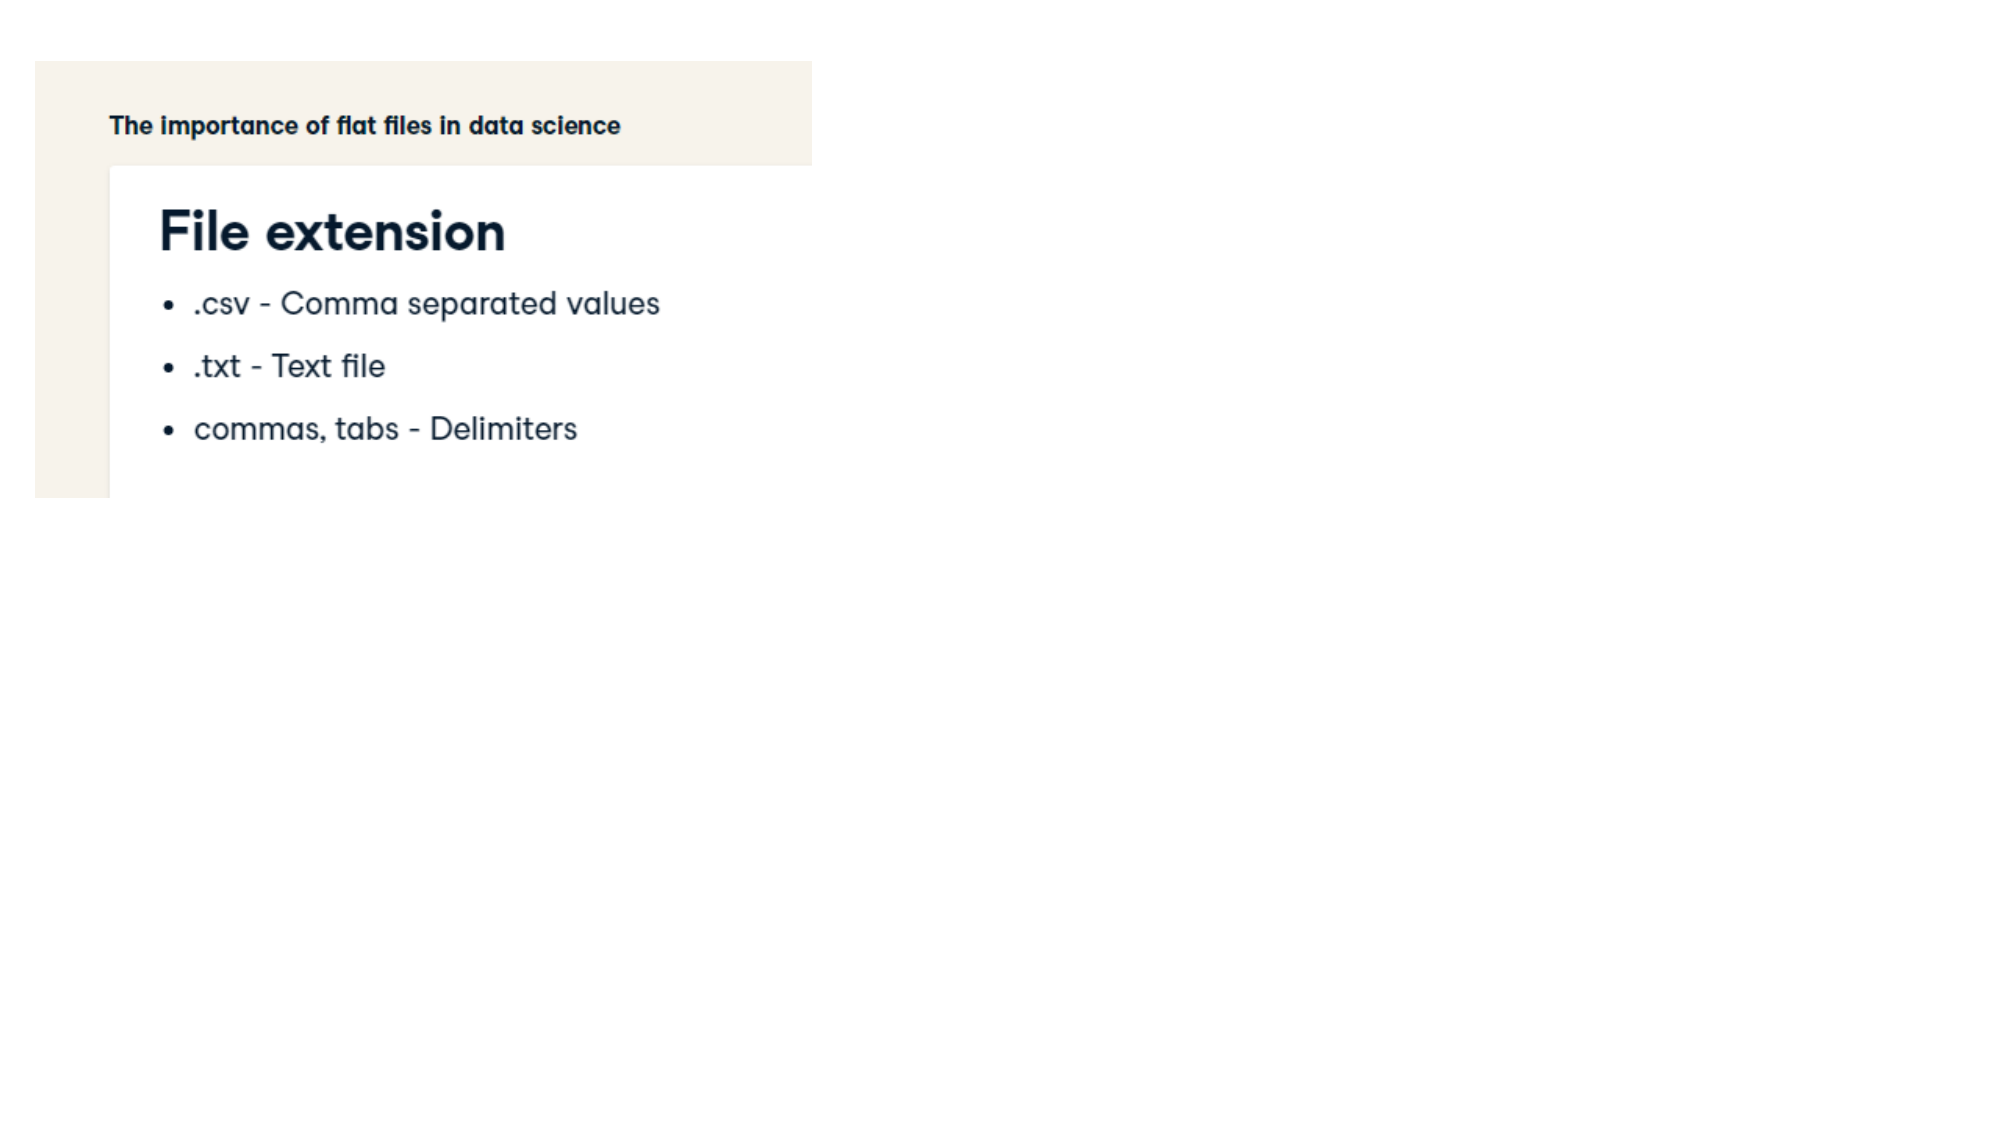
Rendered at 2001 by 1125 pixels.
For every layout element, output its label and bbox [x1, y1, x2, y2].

picture [35, 61, 812, 498]
